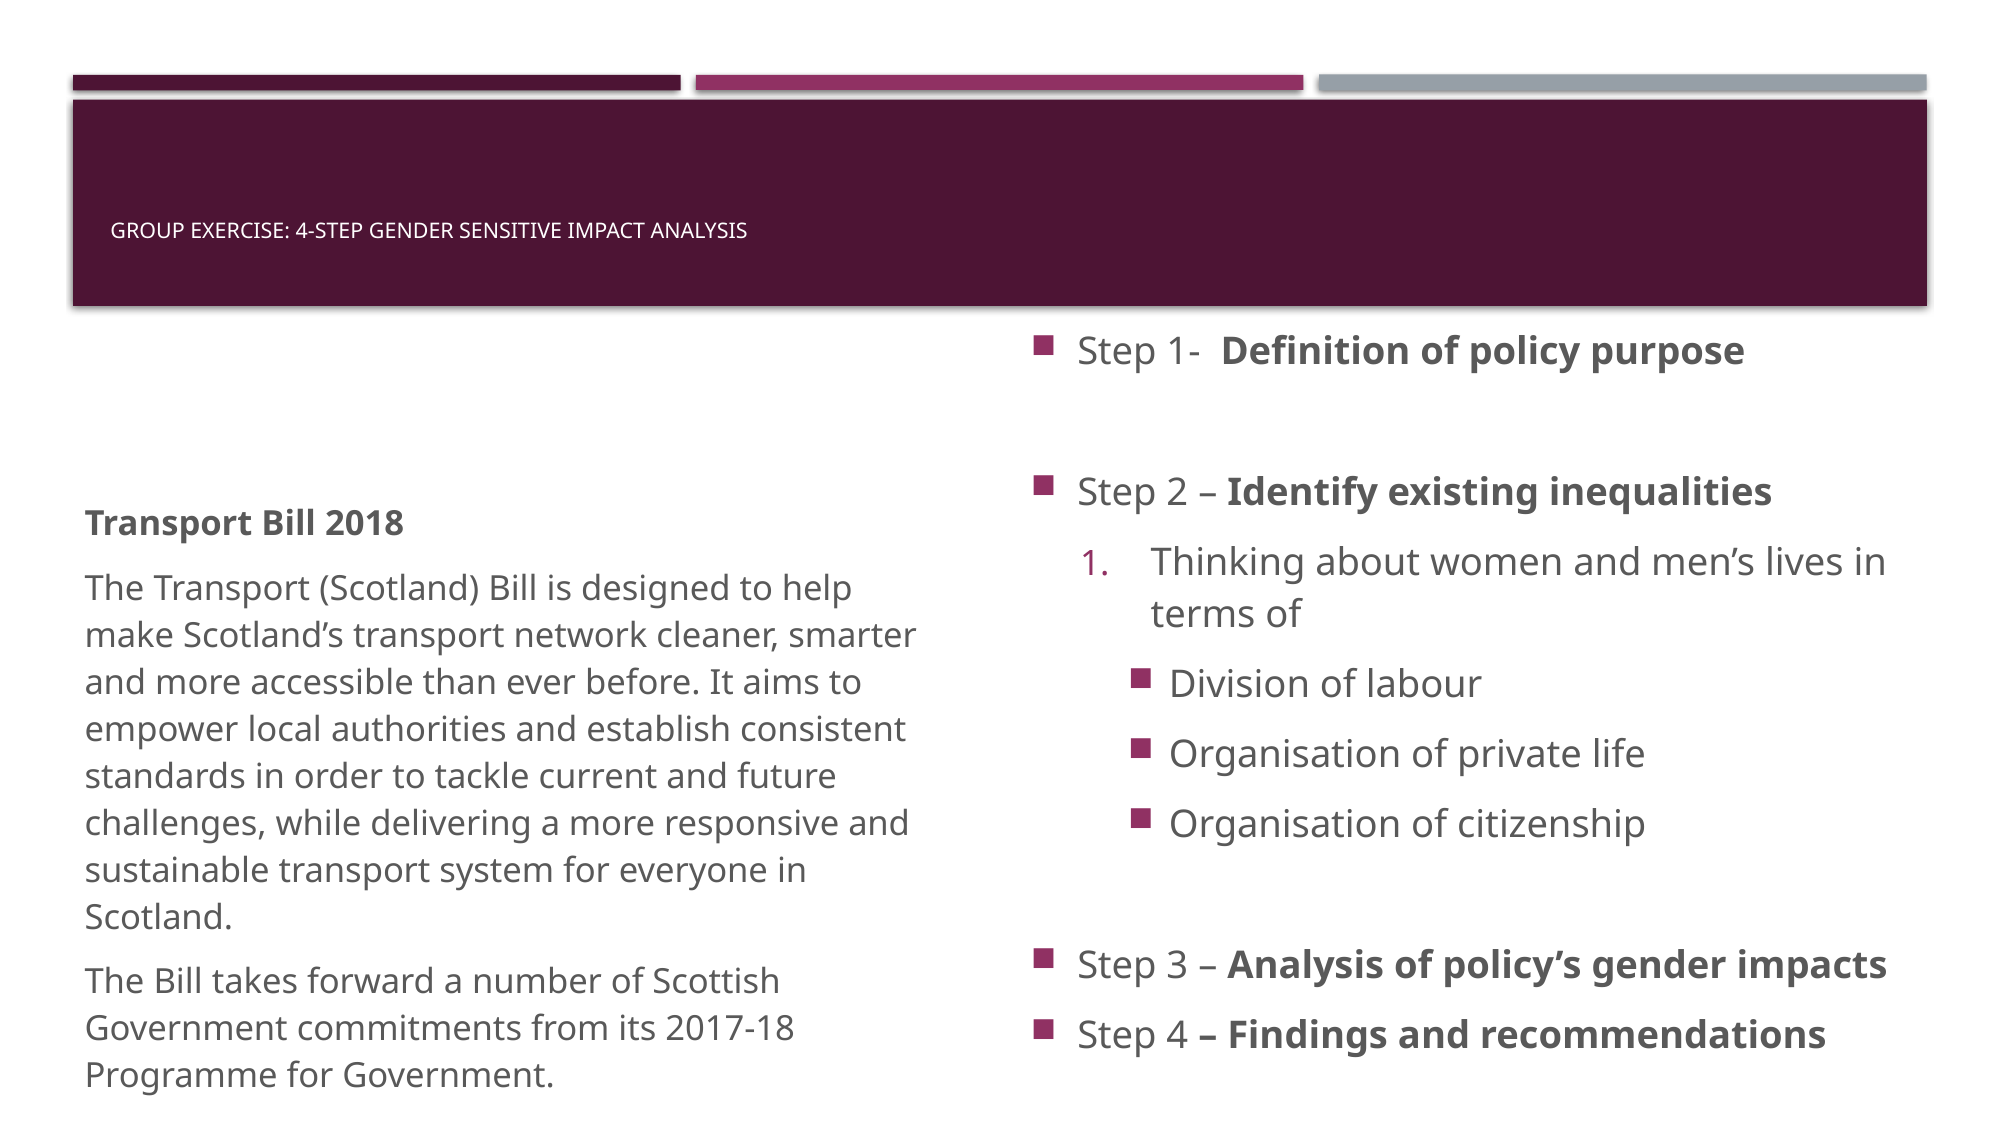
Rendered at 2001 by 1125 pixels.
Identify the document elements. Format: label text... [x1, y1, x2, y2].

title Group exercise: 4-step Gender Sensitive Impact Analysis [95, 119, 1905, 282]
list Transport Bill 2018 The Transport (Scotland) Bill is designed to help make Scotland’s transport network cleaner, smarter and more accessible than ever before. It aims to empower local authorities and establish consistent standards in order to tackle current and future challenges, while delivering a more responsive and sustainable transport system for everyone in Scotland. The Bill takes forward a number of Scottish Government commitments from its 2017-18 Programme for Government. [69, 308, 960, 1112]
list Step 1- Definition of policy purpose Step 2 – Identify existing inequalities Thinking about women and men’s lives in terms of Division of labour Organisation of private life Organisation of citizenship Step 3 – Analysis of policy’s gender impacts Step 4 – Findings and recommendations [1015, 316, 1905, 1112]
